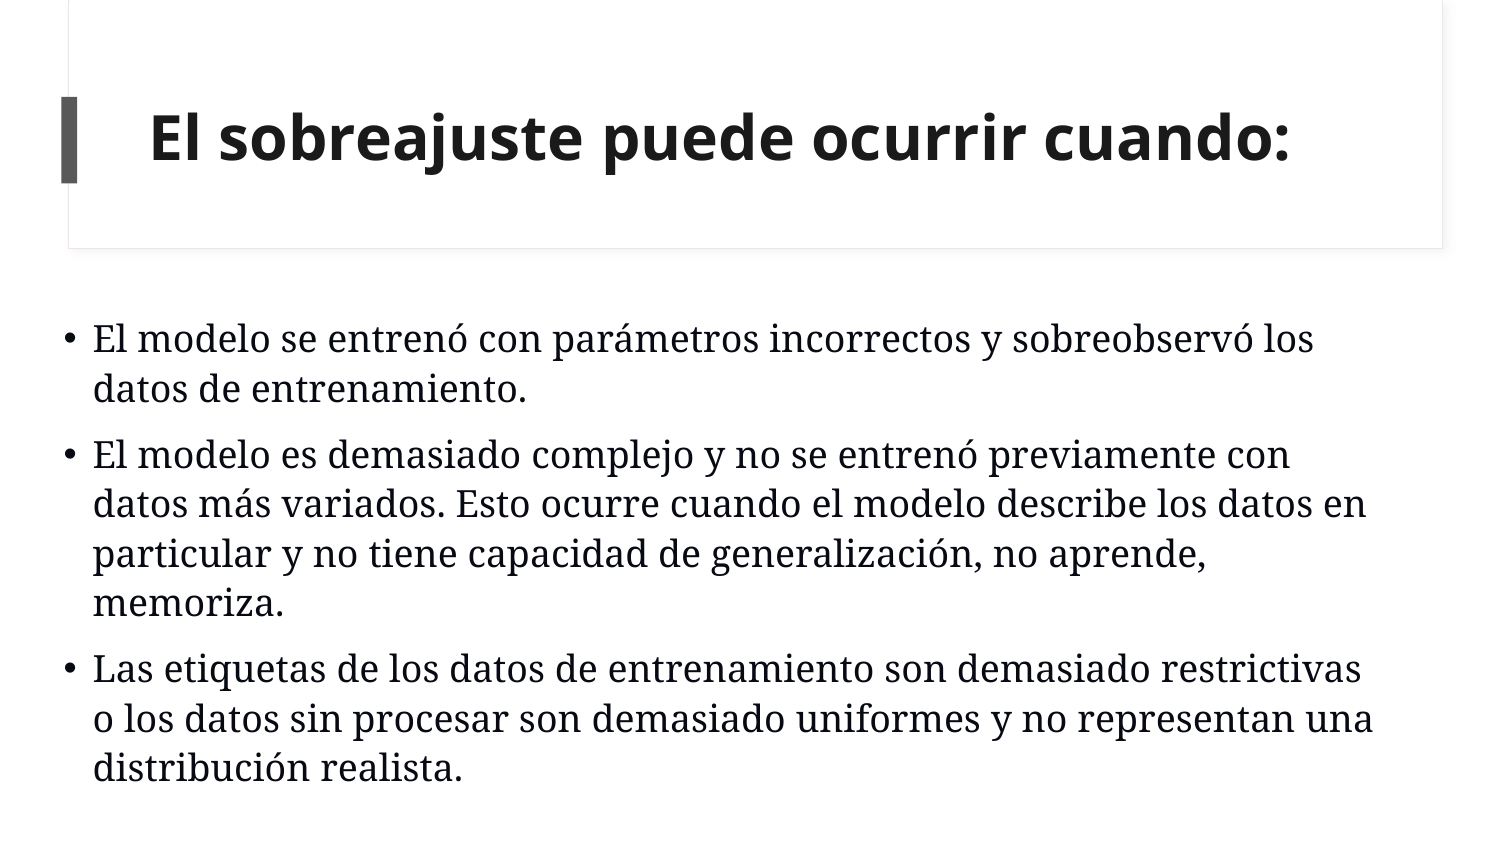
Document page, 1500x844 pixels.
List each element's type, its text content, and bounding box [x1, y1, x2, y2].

list El modelo se entrenó con parámetros incorrectos y sobreobservó los datos de entrenamiento. El modelo es demasiado complejo y no se entrenó previamente con datos más variados. Esto ocurre cuando el modelo describe los datos en particular y no tiene capacidad de generalización, no aprende, memoriza. Las etiquetas de los datos de entrenamiento son demasiado restrictivas o los datos sin procesar son demasiado uniformes y no representan una distribución realista. [52, 304, 1389, 818]
title El sobreajuste puede ocurrir cuando: [137, 67, 1389, 213]
